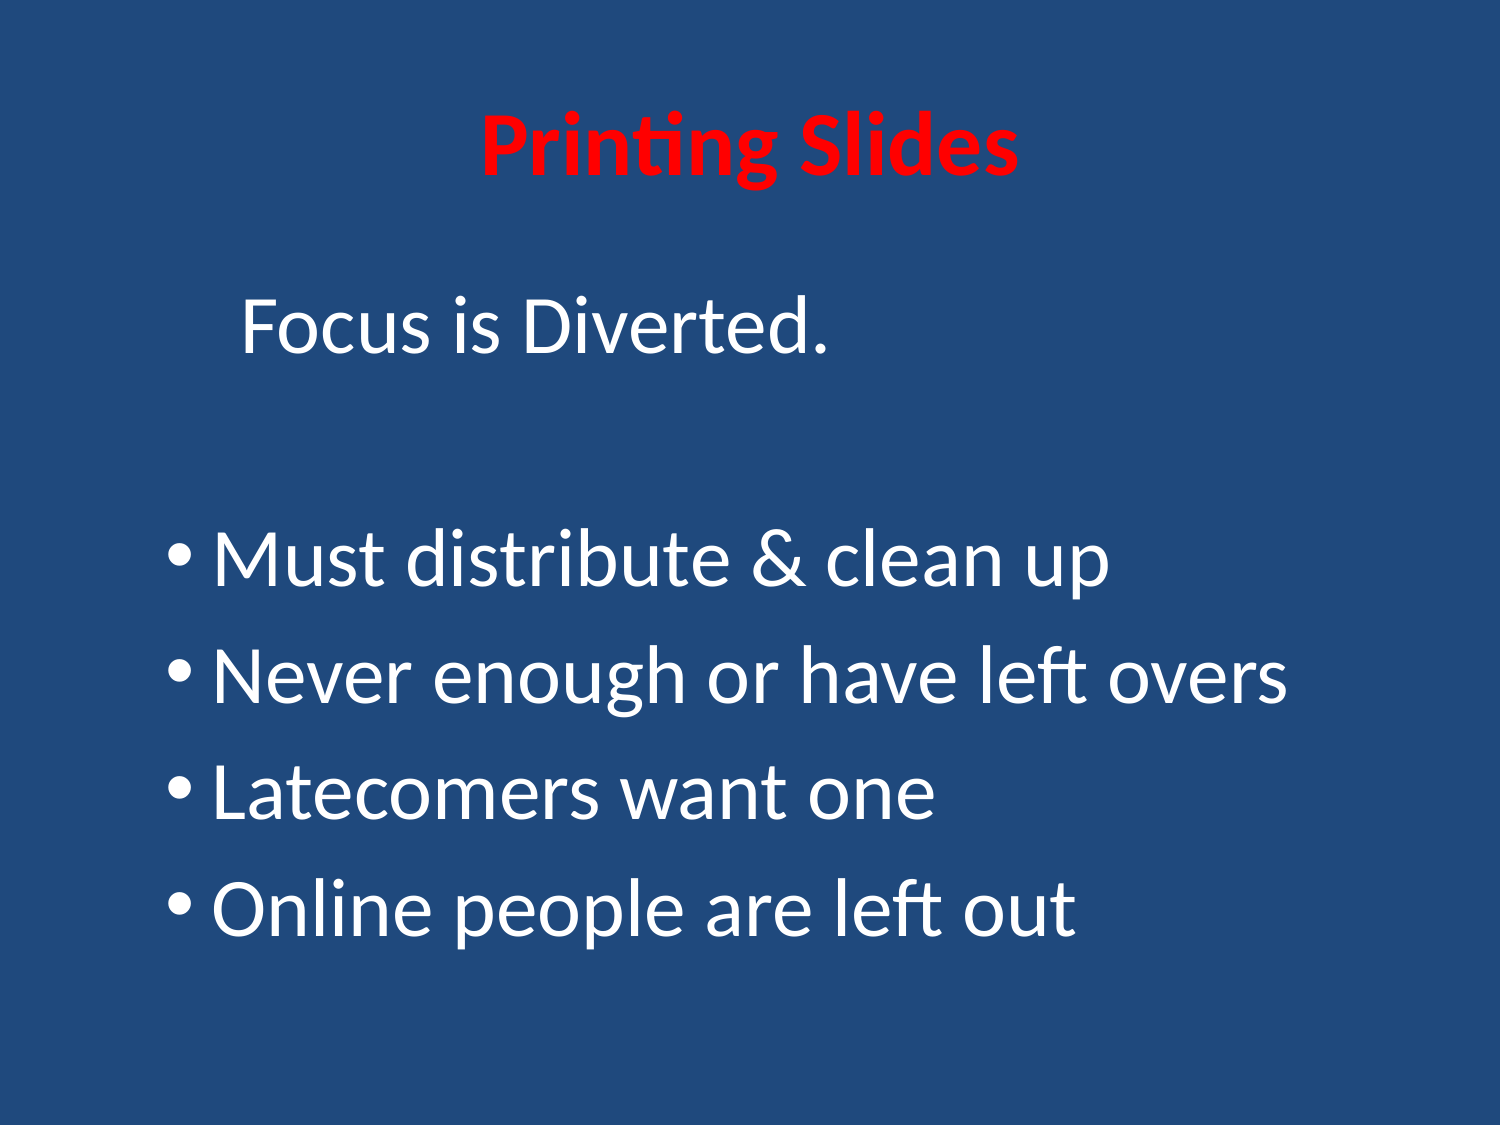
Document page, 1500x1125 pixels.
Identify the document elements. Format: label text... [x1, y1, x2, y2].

list Focus is Diverted. Must distribute & clean up Never enough or have left overs Latecomers want one Online people are left out [75, 262, 1425, 1005]
title Printing Slides [75, 45, 1425, 233]
